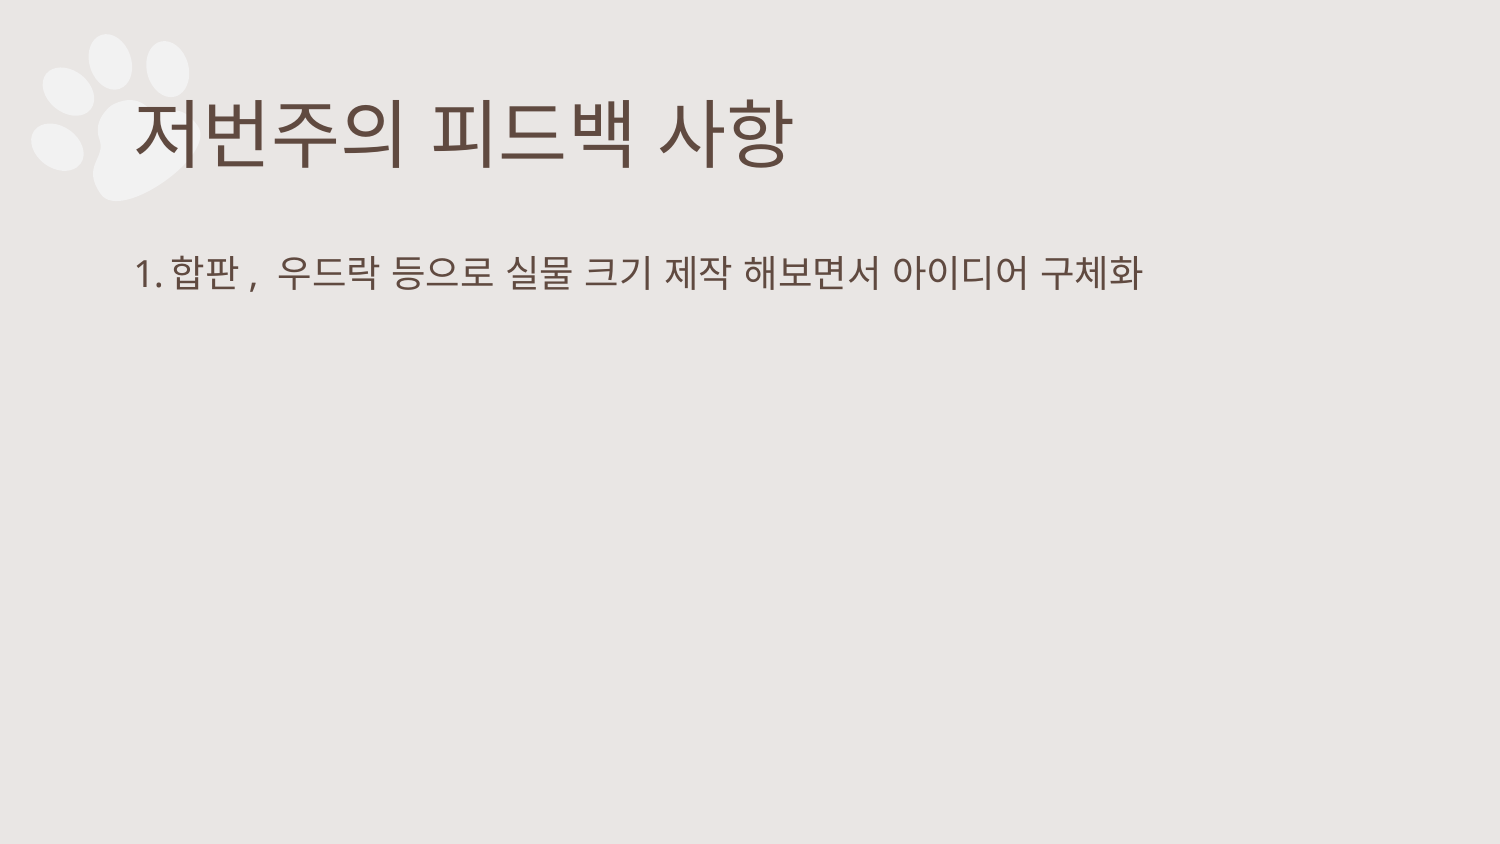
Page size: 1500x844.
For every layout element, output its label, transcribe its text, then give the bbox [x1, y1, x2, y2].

title 저번주의 피드백 사항 [118, 97, 1390, 192]
list 합판, 우드락 등으로 실물 크기 제작 해보면서 아이디어 구체화 [118, 227, 1390, 750]
